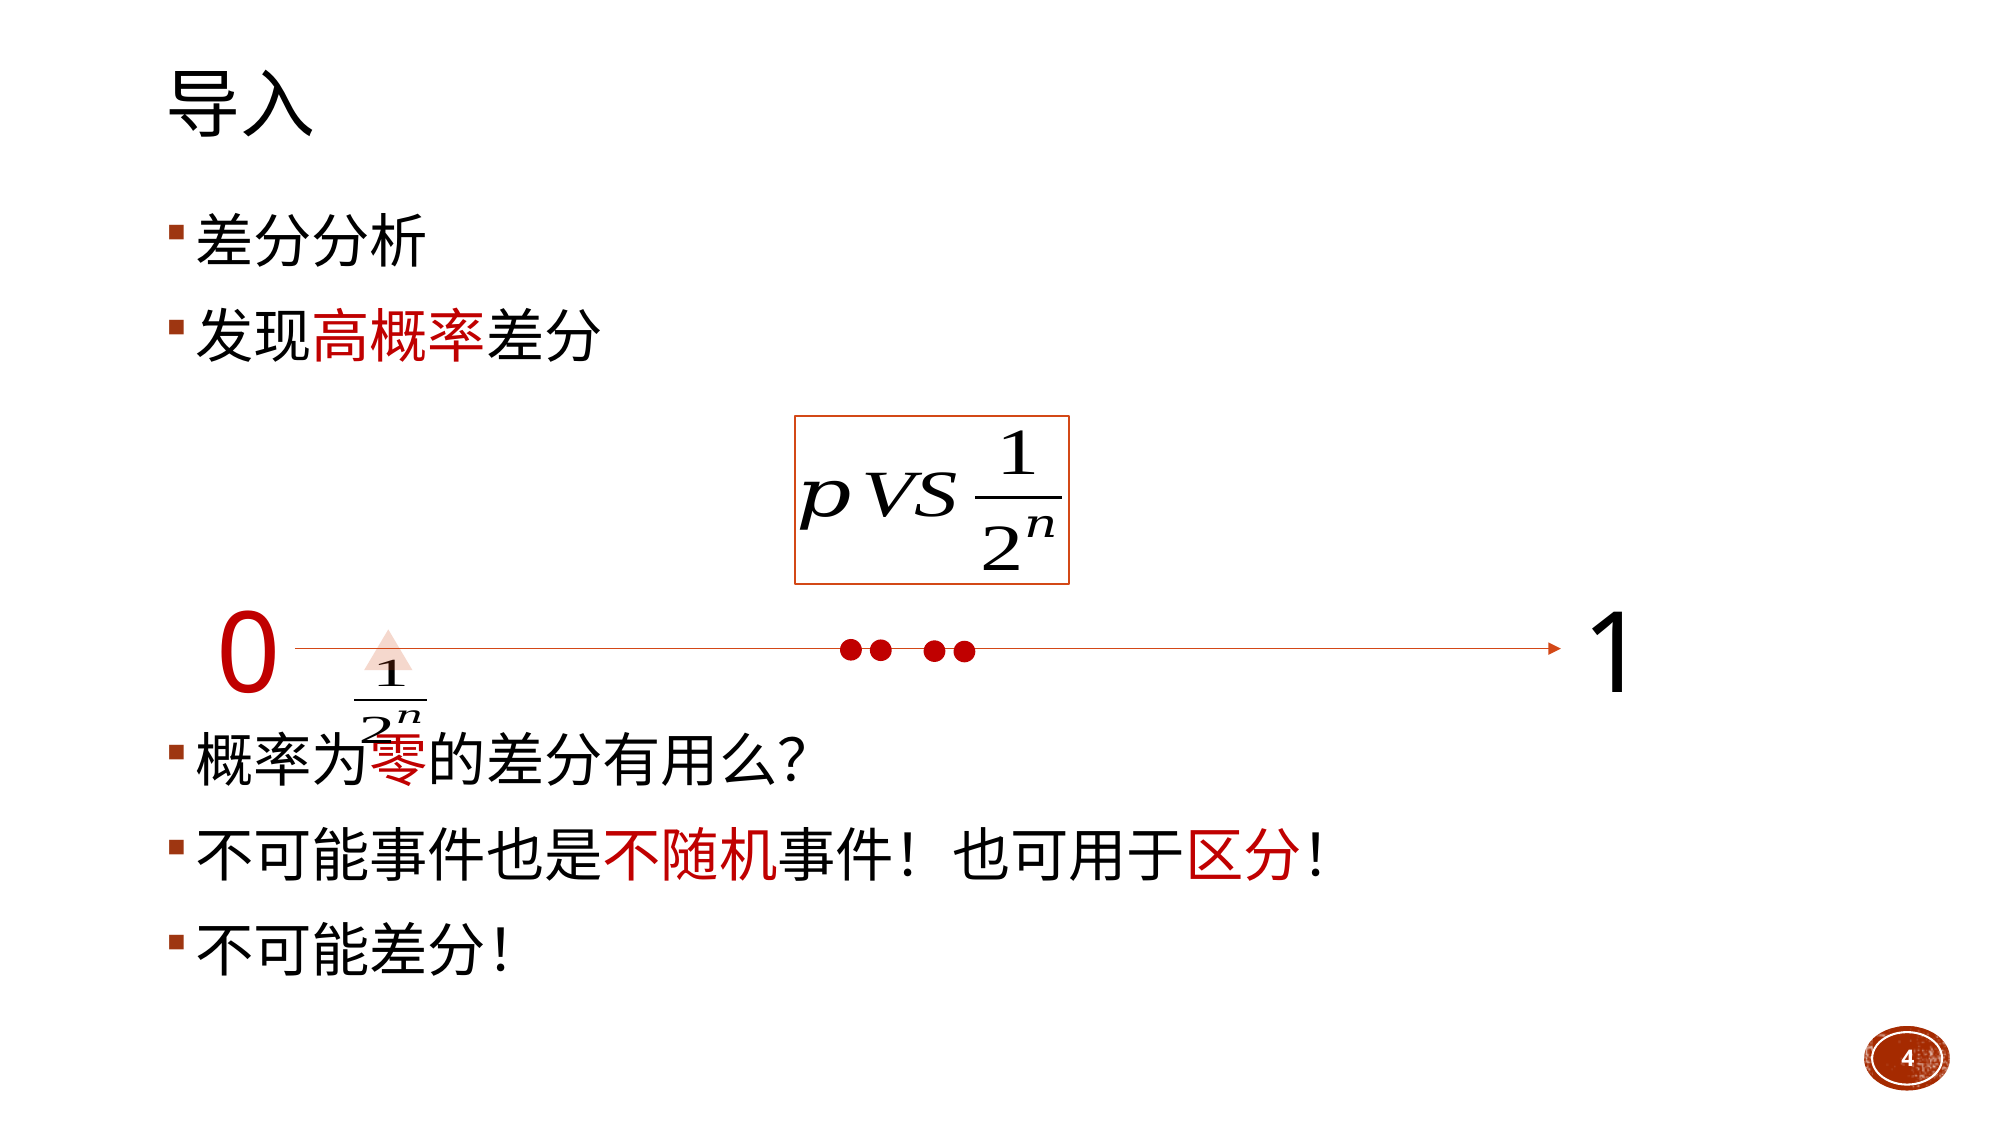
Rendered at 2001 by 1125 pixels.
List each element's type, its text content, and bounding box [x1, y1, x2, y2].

slide_number 4 [1855, 1028, 1961, 1089]
title 导入 [150, 30, 1850, 184]
text_box 1 [1567, 572, 1662, 723]
text_box 0 [201, 572, 297, 723]
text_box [843, 642, 973, 660]
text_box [352, 632, 428, 750]
